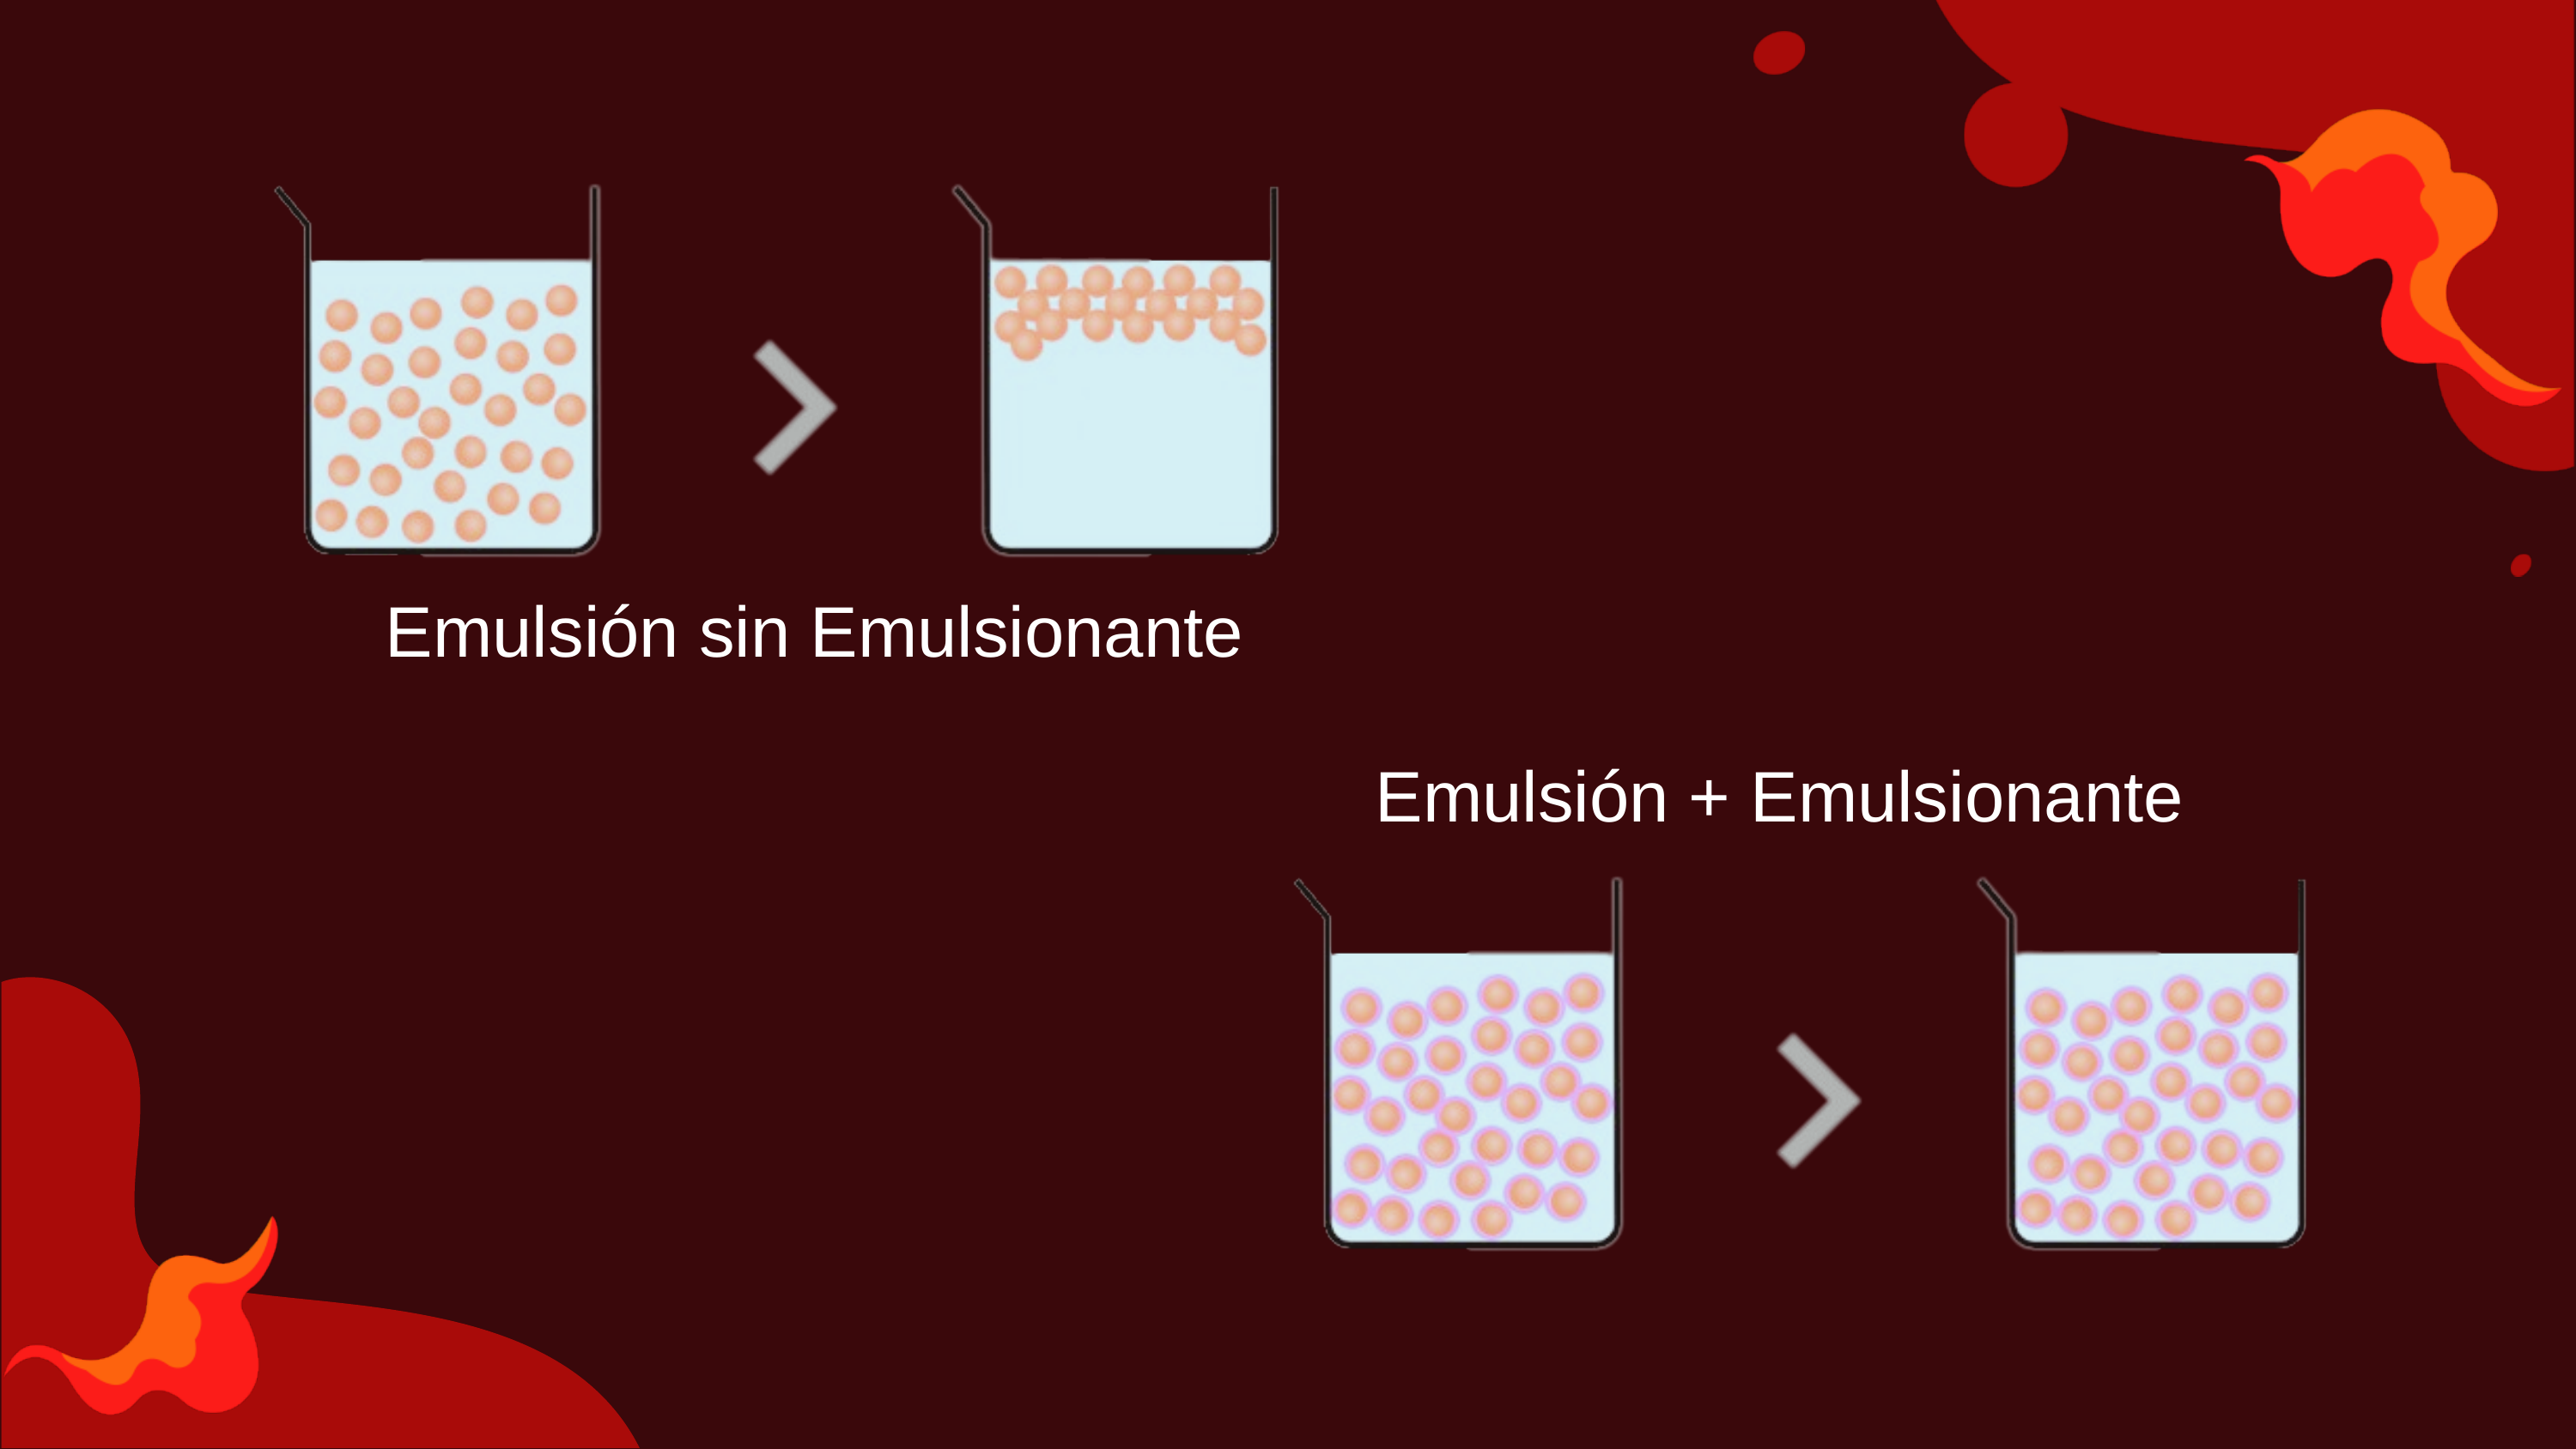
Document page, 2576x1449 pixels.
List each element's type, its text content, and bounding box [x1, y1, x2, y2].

text_box Emulsión + Emulsionante [1375, 749, 2250, 836]
text_box [2216, 50, 2576, 459]
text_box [1, 977, 641, 1448]
text_box [218, 183, 1289, 589]
text_box Emulsión sin Emulsionante [385, 585, 1260, 672]
text_box [1747, 0, 2575, 577]
text_box [1237, 871, 2387, 1262]
